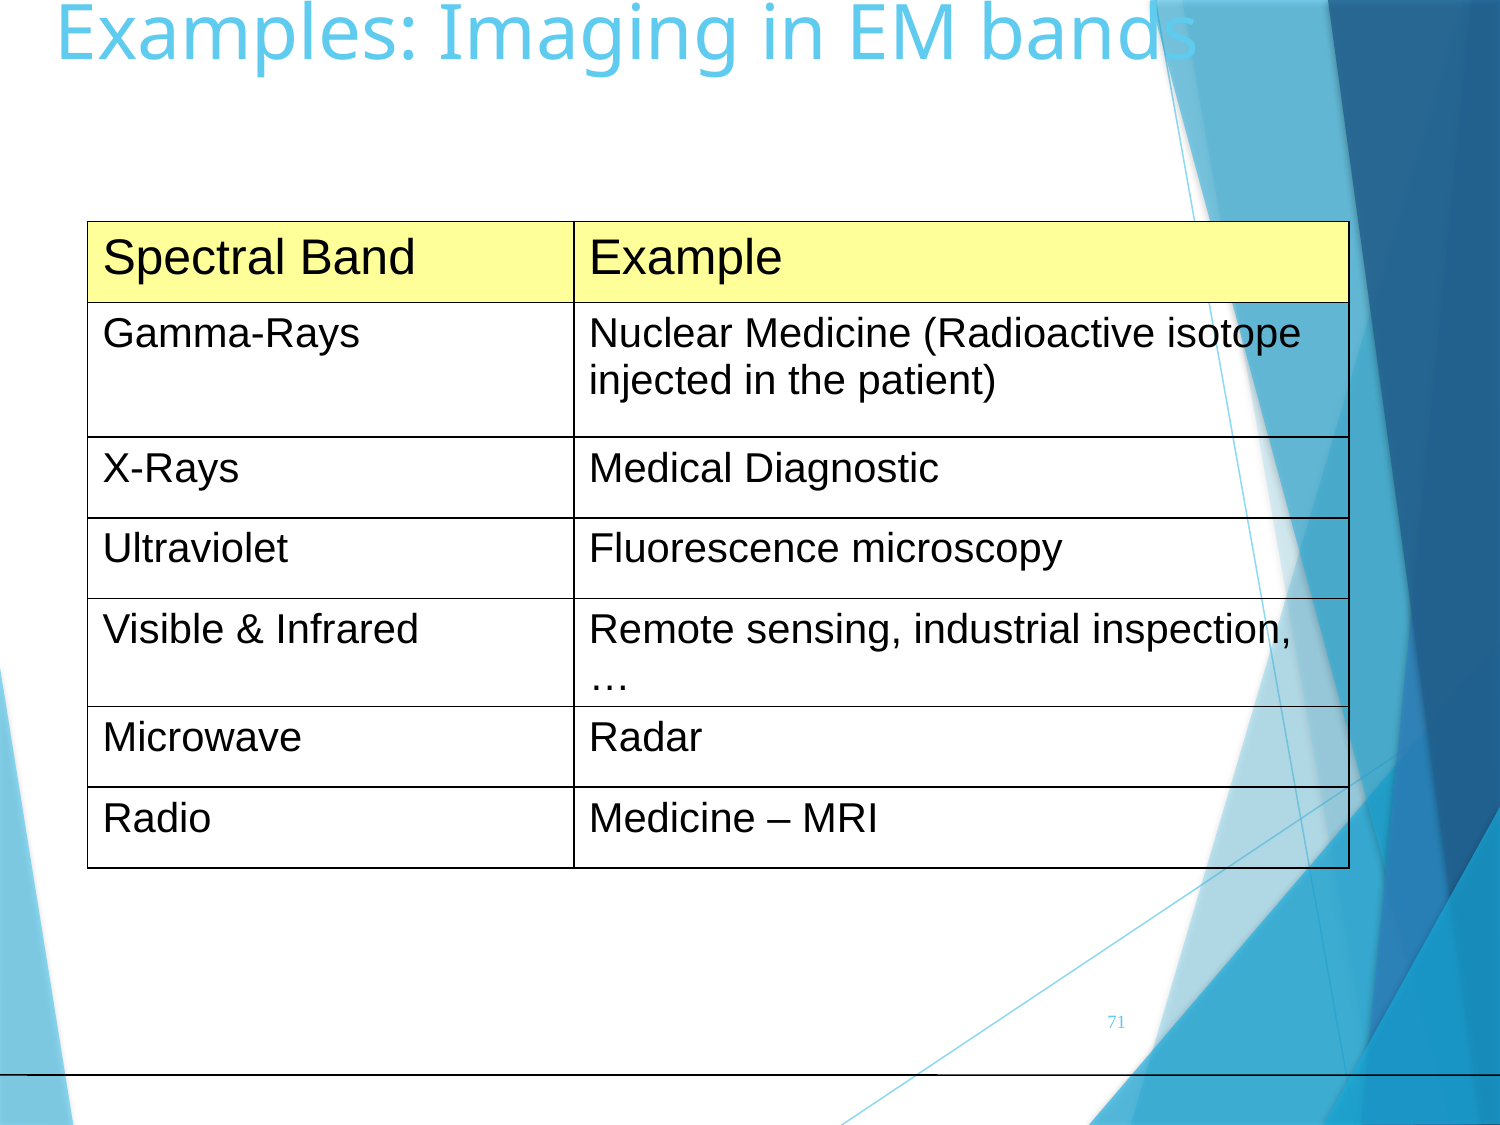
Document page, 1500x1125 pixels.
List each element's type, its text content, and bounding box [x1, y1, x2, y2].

title Examples: Imaging in EM bands [39, 0, 1250, 163]
table_cell Radar [575, 707, 1348, 786]
table_cell Radio [88, 788, 573, 867]
table_cell Visible & Infrared [88, 599, 573, 706]
table_cell Remote sensing, industrial inspection, … [575, 599, 1348, 706]
table_cell Ultraviolet [88, 519, 573, 598]
table_cell Microwave [88, 707, 573, 786]
table_cell Medical Diagnostic [575, 438, 1348, 517]
table_cell Gamma-Rays [88, 303, 573, 436]
table_header Spectral Band [88, 222, 573, 302]
table_header Example [575, 222, 1348, 302]
table_cell X-Rays [88, 438, 573, 517]
table_cell Nuclear Medicine (Radioactive isotope injected in the patient) [575, 303, 1348, 436]
slide_number 71 [1057, 991, 1142, 1051]
table_cell Medicine – MRI [575, 788, 1348, 867]
table_cell Fluorescence microscopy [575, 519, 1348, 598]
